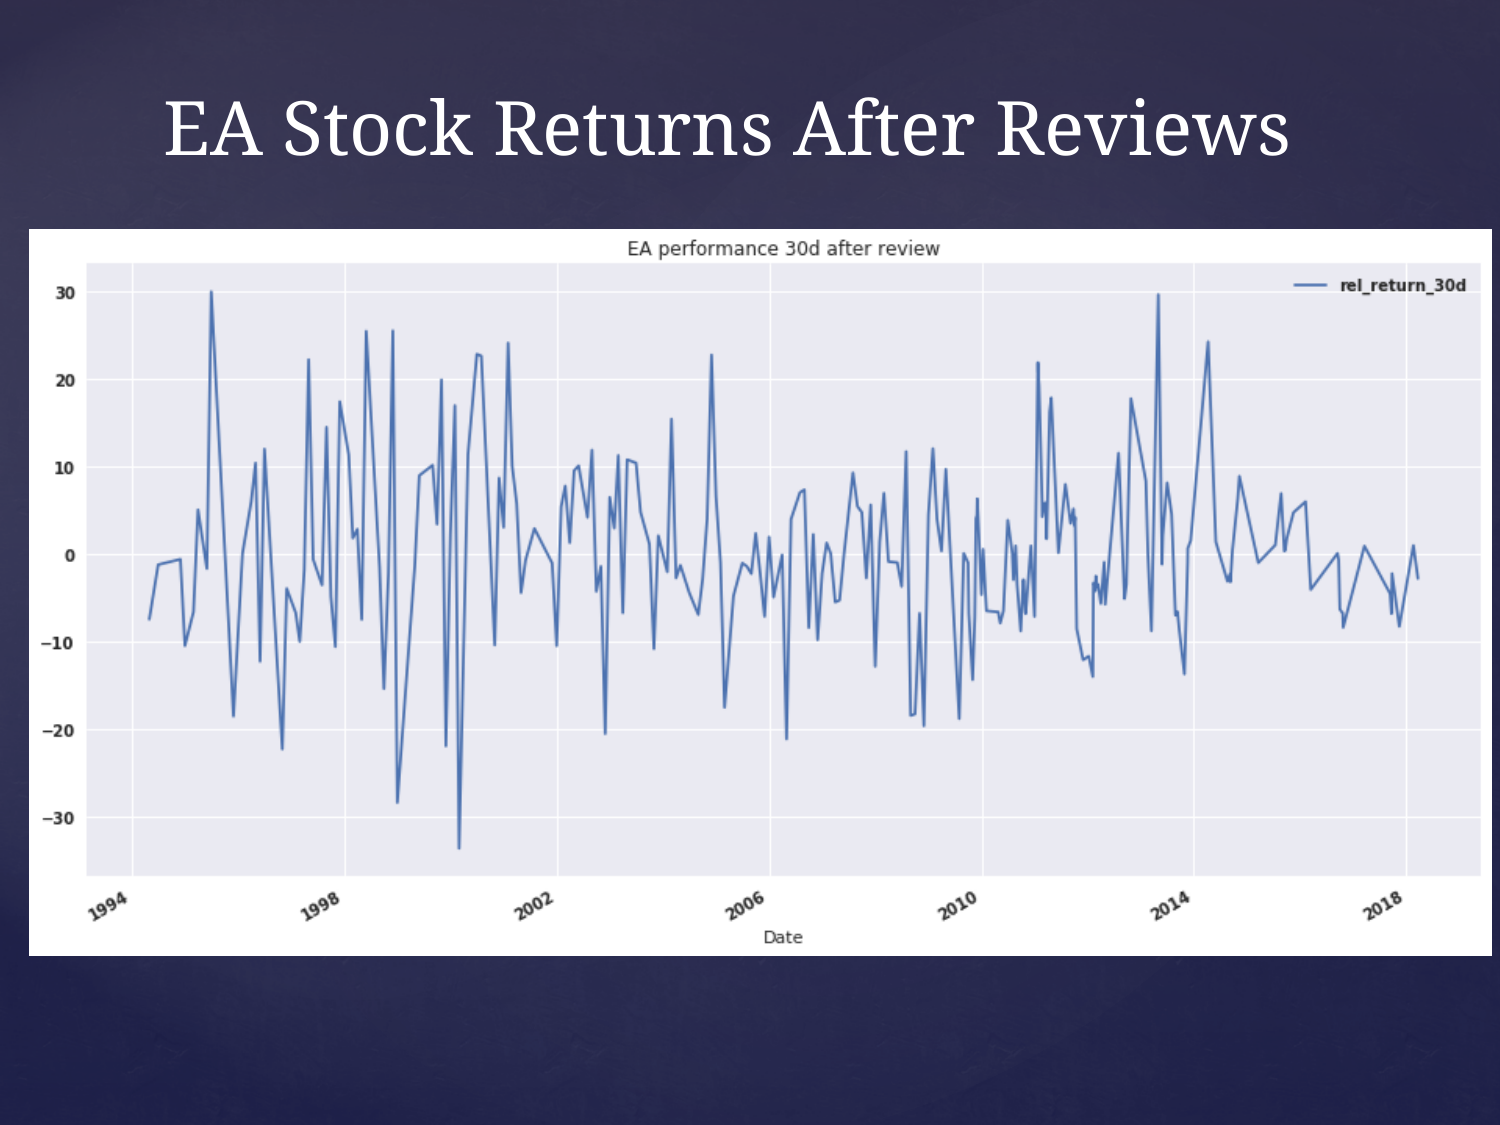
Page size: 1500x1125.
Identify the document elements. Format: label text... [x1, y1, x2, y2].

picture [29, 228, 1493, 957]
text_box EA Stock Returns After Reviews [83, 72, 1373, 178]
